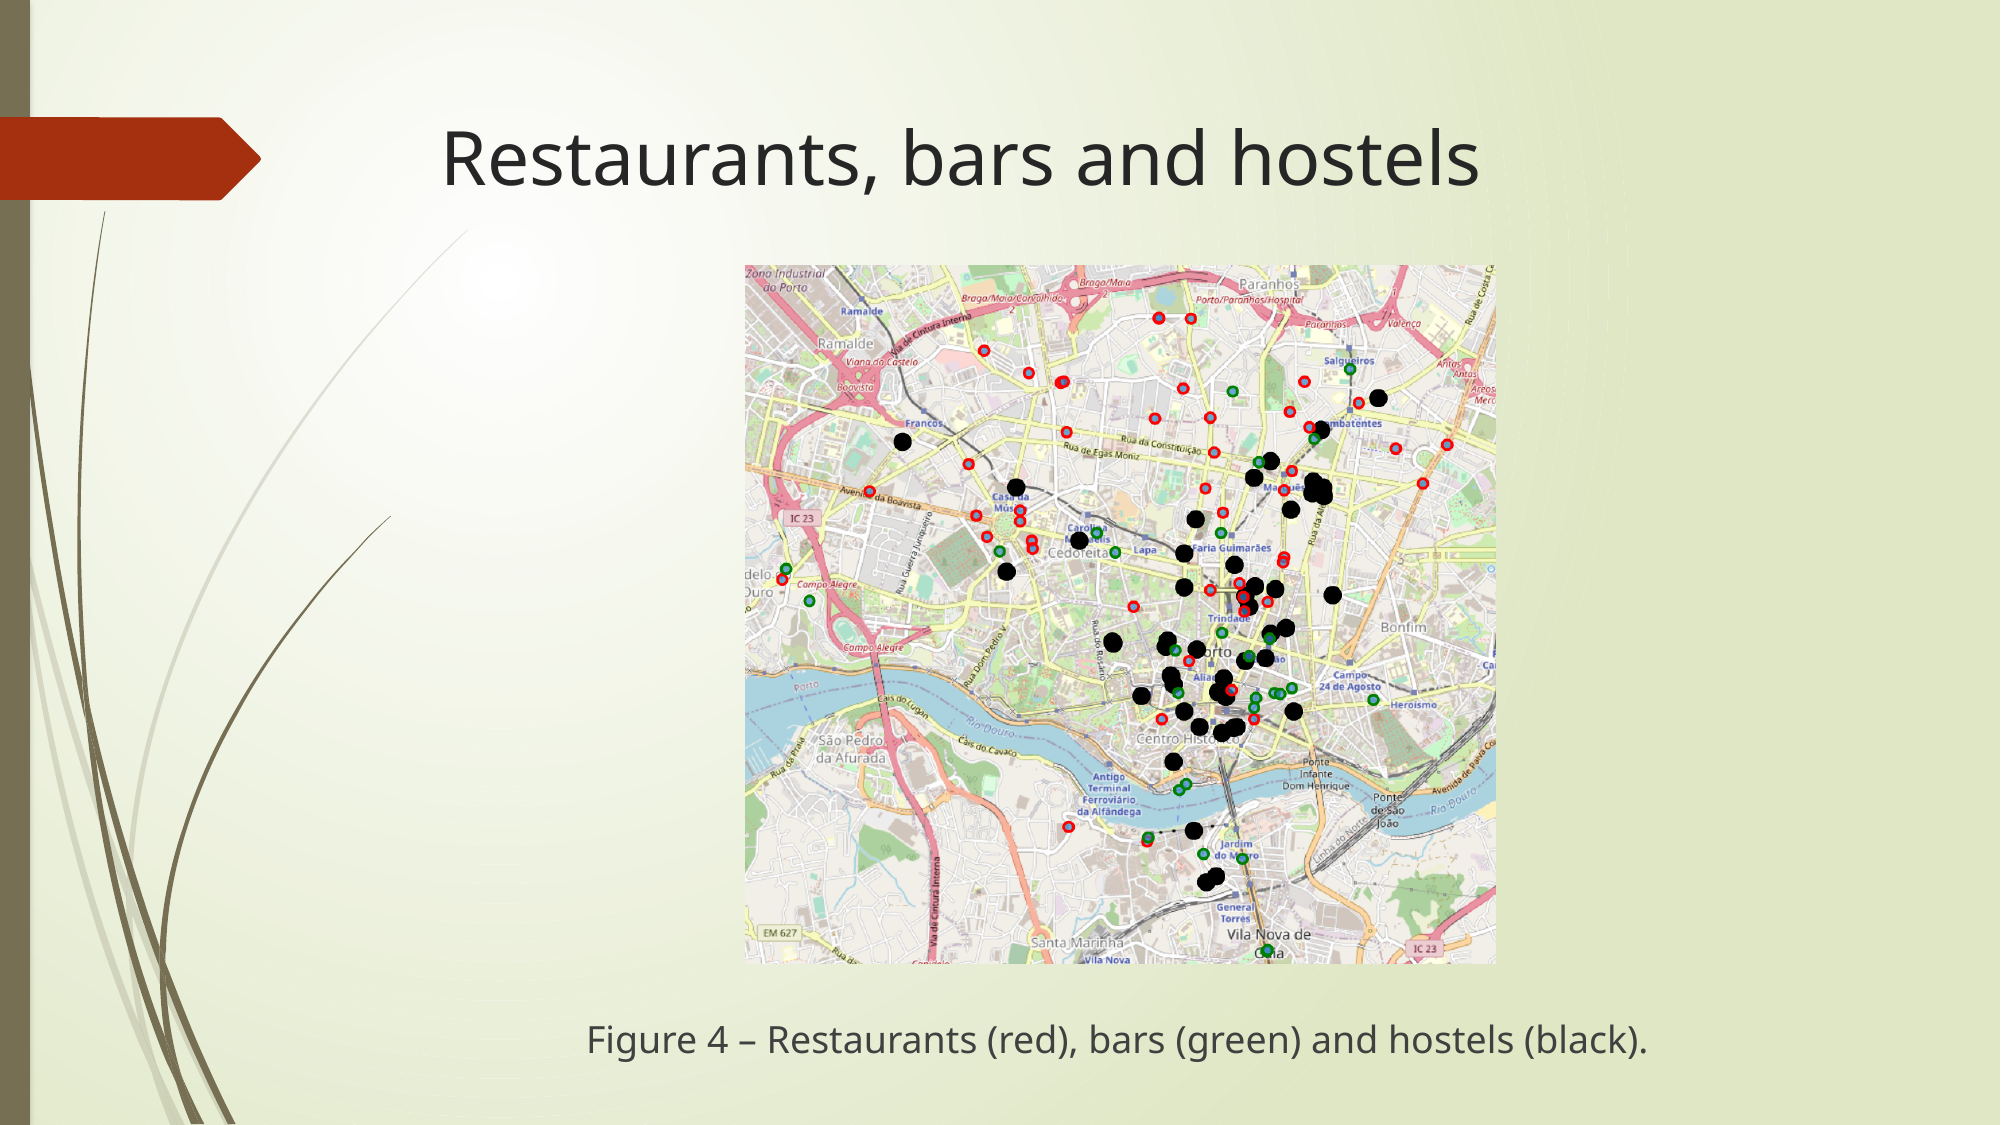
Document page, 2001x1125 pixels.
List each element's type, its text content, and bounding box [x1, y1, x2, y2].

list Figure 4 – Restaurants (red), bars (green) and hostels (black). [424, 350, 1888, 1094]
picture [745, 265, 1496, 965]
title Restaurants, bars and hostels [425, 102, 1888, 313]
